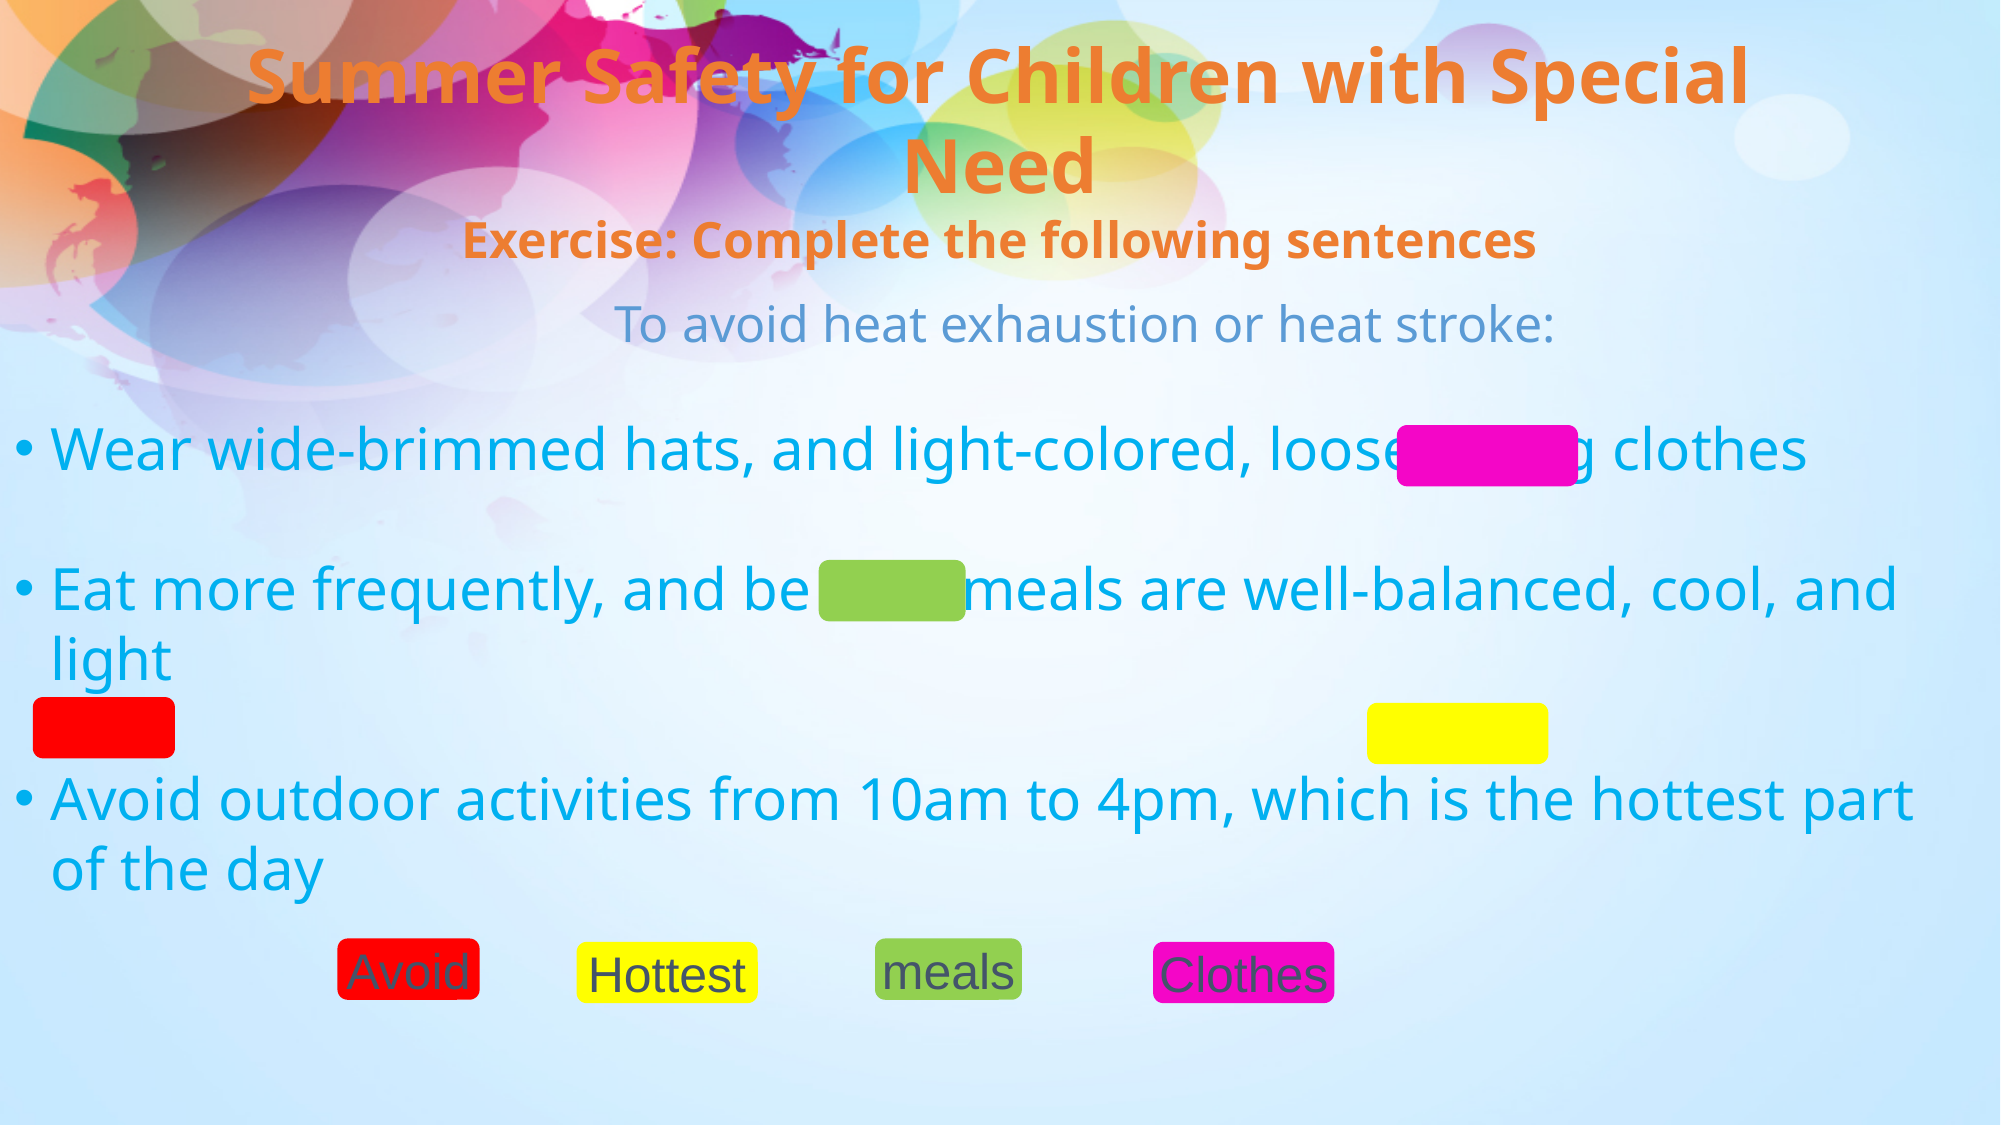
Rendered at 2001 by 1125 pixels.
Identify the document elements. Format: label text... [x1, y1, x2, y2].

text_box [32, 697, 175, 759]
text_box Clothes [1153, 941, 1335, 1004]
text_box [818, 559, 966, 622]
picture [0, 0, 2001, 1125]
text_box [1367, 702, 1549, 765]
title Summer Safety for Children with Special Need Exercise: Complete the following sentences [200, 37, 1800, 284]
text_box meals [875, 938, 1022, 1000]
text_box Hottest [576, 941, 758, 1004]
text_box Avoid [337, 938, 480, 1000]
text_box [1396, 425, 1579, 487]
text_box To avoid heat exhaustion or heat stroke: Wear wide-brimmed hats, and light-colored, loose-fitting clothes Eat more frequently, and be sure meals are well-balanced, cool, and light Avoid outdoor activities from 10am to 4pm, which is the hottest part of the day [0, 284, 2000, 970]
